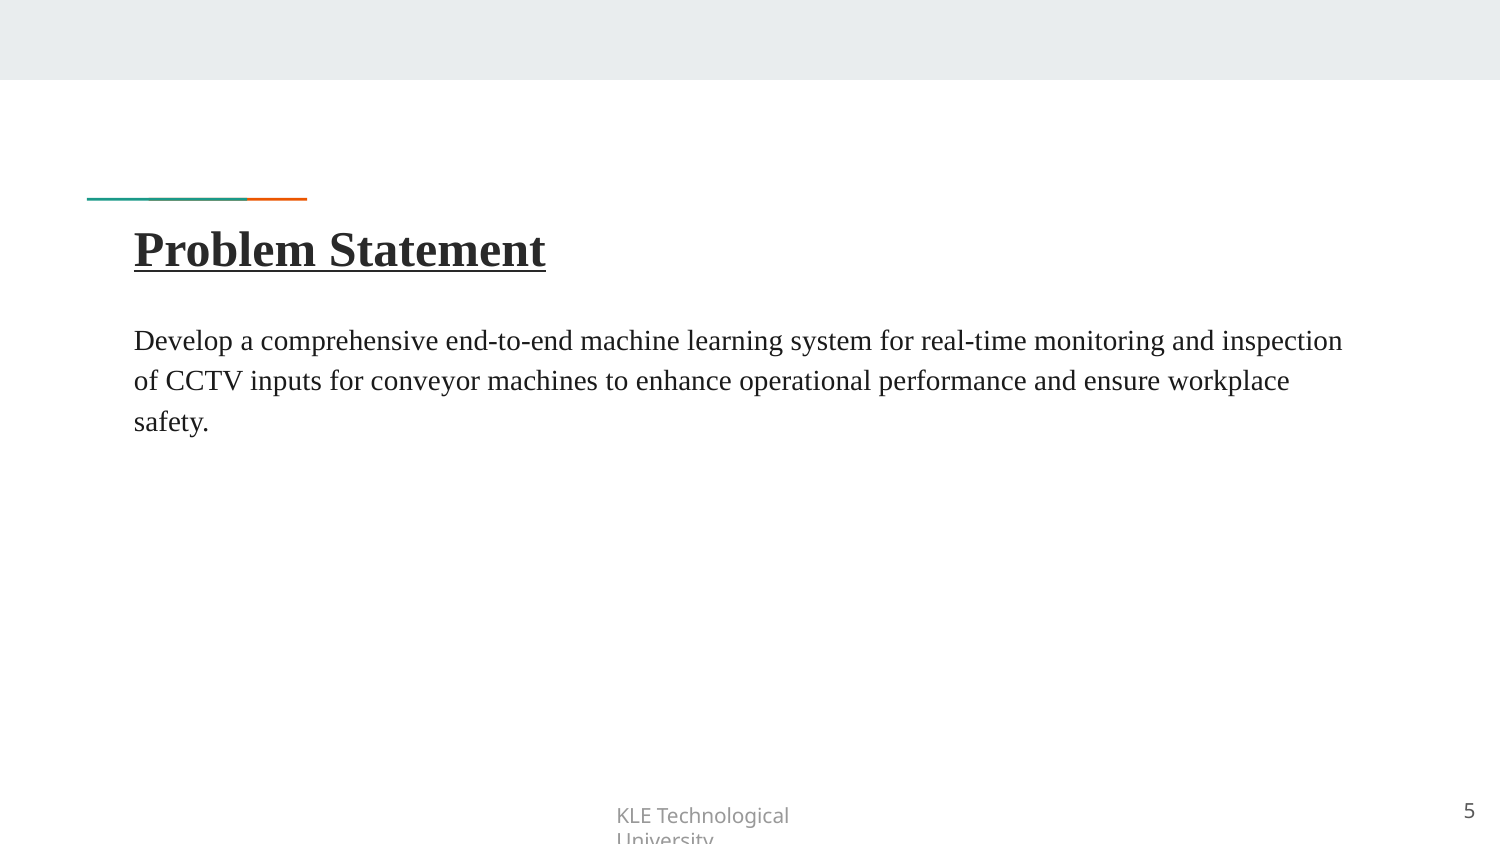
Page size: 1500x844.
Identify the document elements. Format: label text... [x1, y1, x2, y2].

list Develop a comprehensive end-to-end machine learning system for real-time monitoring and inspection of CCTV inputs for conveyor machines to enhance operational performance and ensure workplace safety. [119, 301, 1381, 383]
title Problem Statement [119, 201, 1381, 290]
text_box KLE Technological University [601, 788, 899, 844]
slide_number 5 [1400, 779, 1491, 844]
